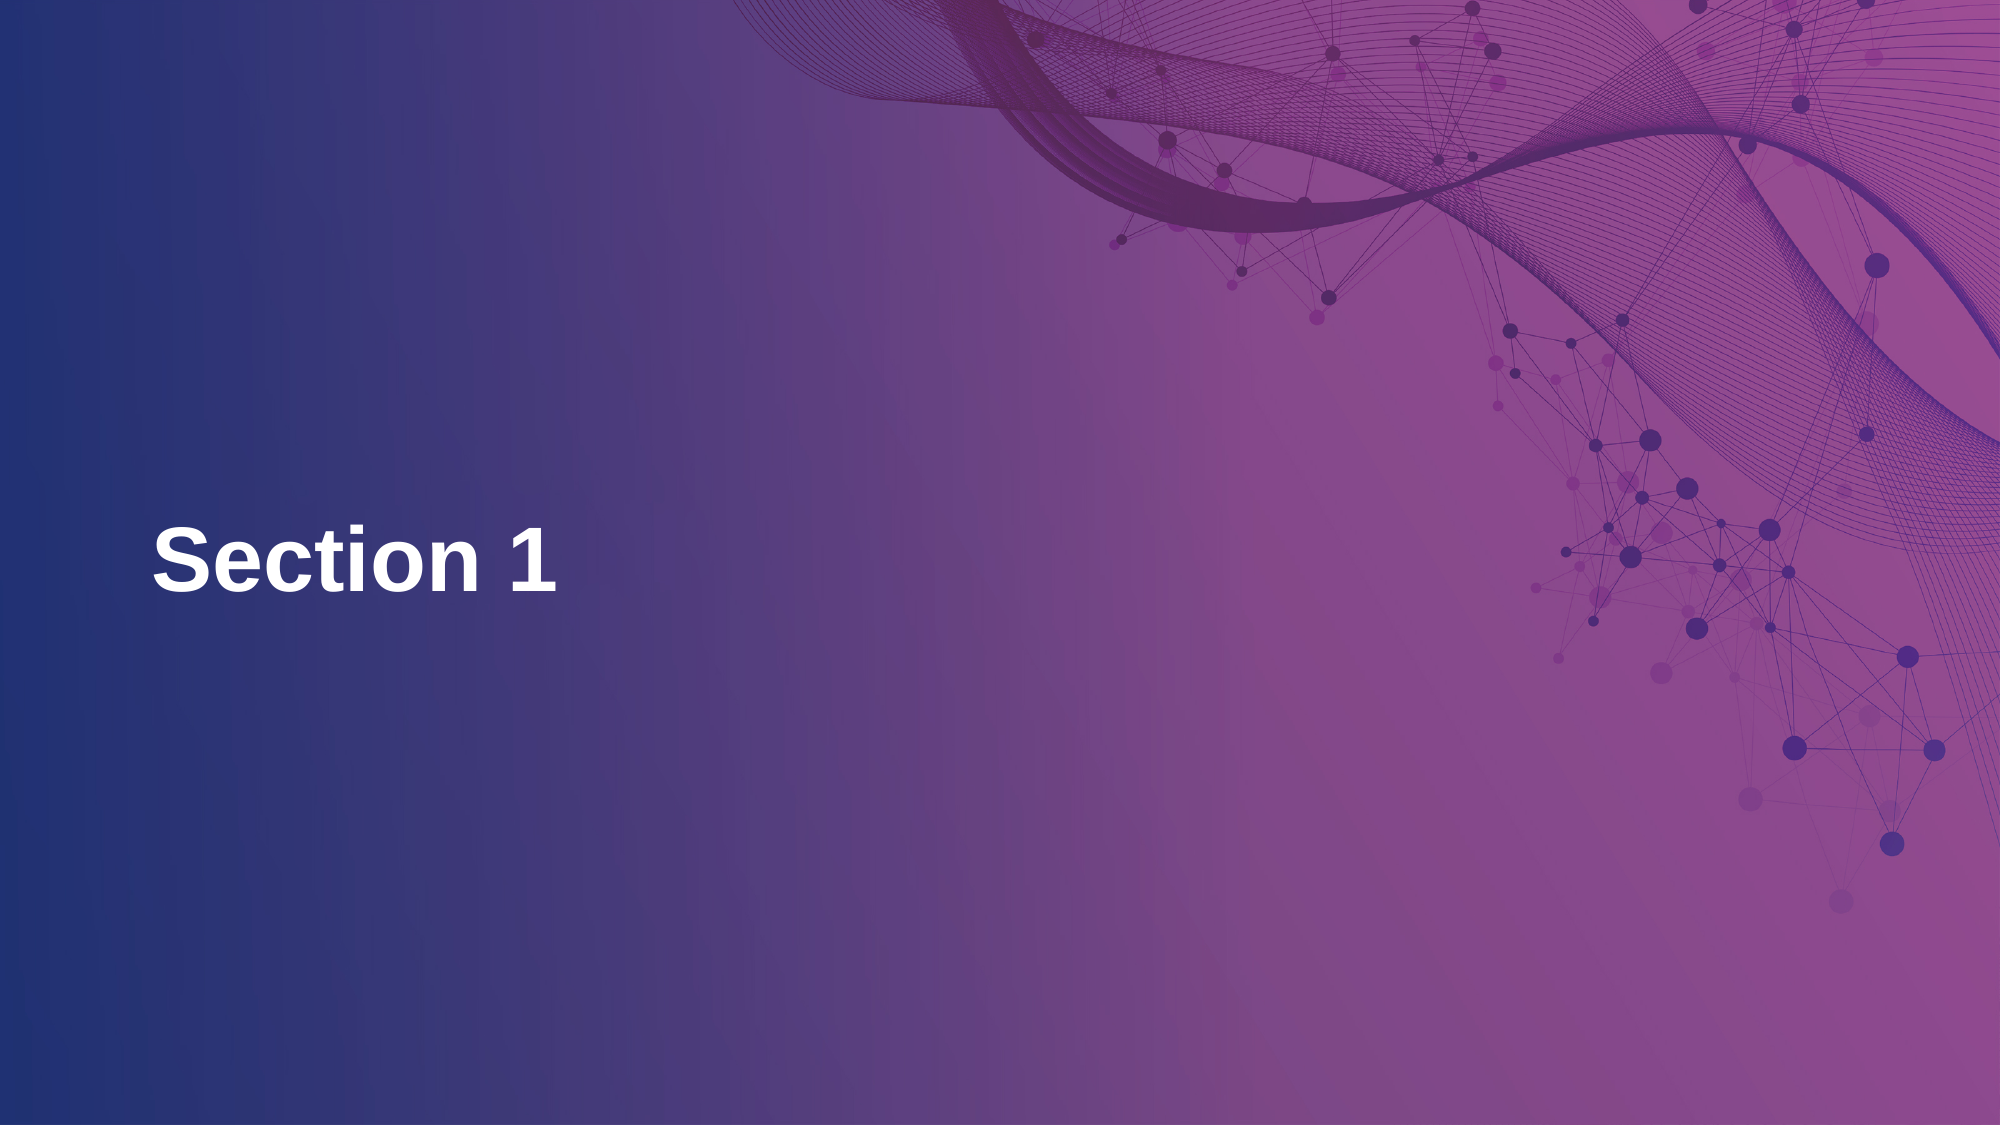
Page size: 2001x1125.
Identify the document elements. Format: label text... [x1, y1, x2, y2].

picture [0, 0, 2000, 1125]
title Section 1 [136, 504, 1484, 853]
